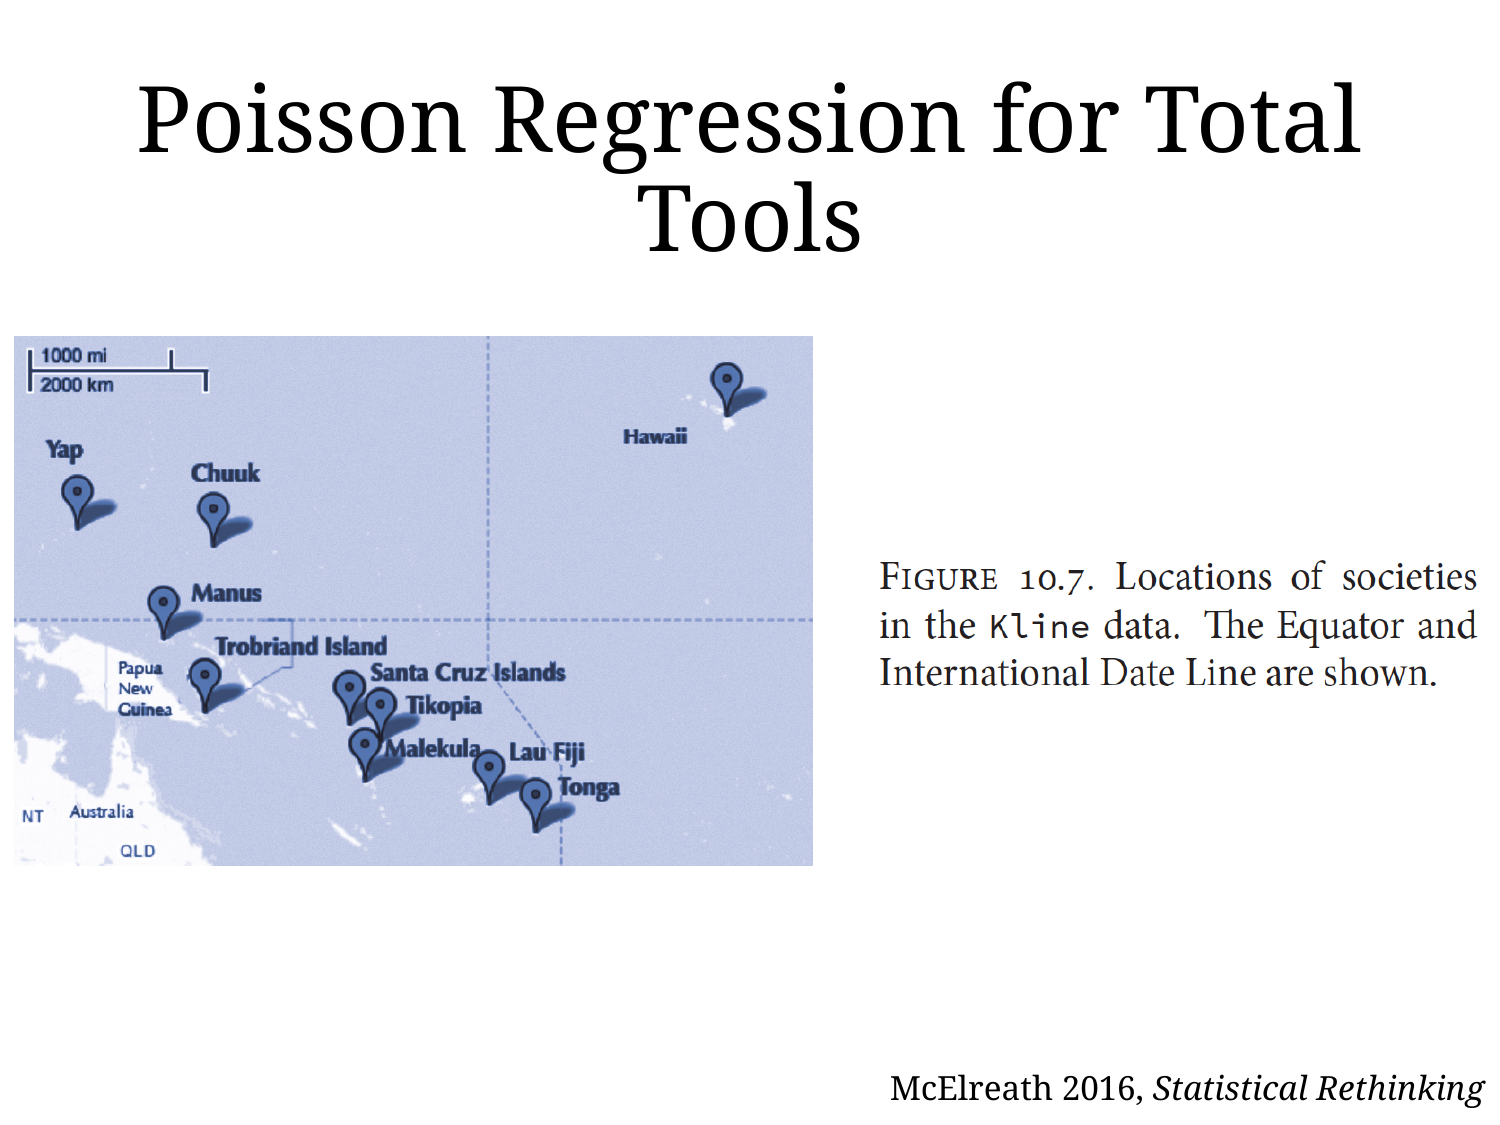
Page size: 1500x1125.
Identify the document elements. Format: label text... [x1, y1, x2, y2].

picture [0, 318, 1500, 881]
title Poisson Regression for Total Tools [63, 63, 1437, 281]
text_box McElreath 2016, Statistical Rethinking [0, 1049, 1500, 1125]
